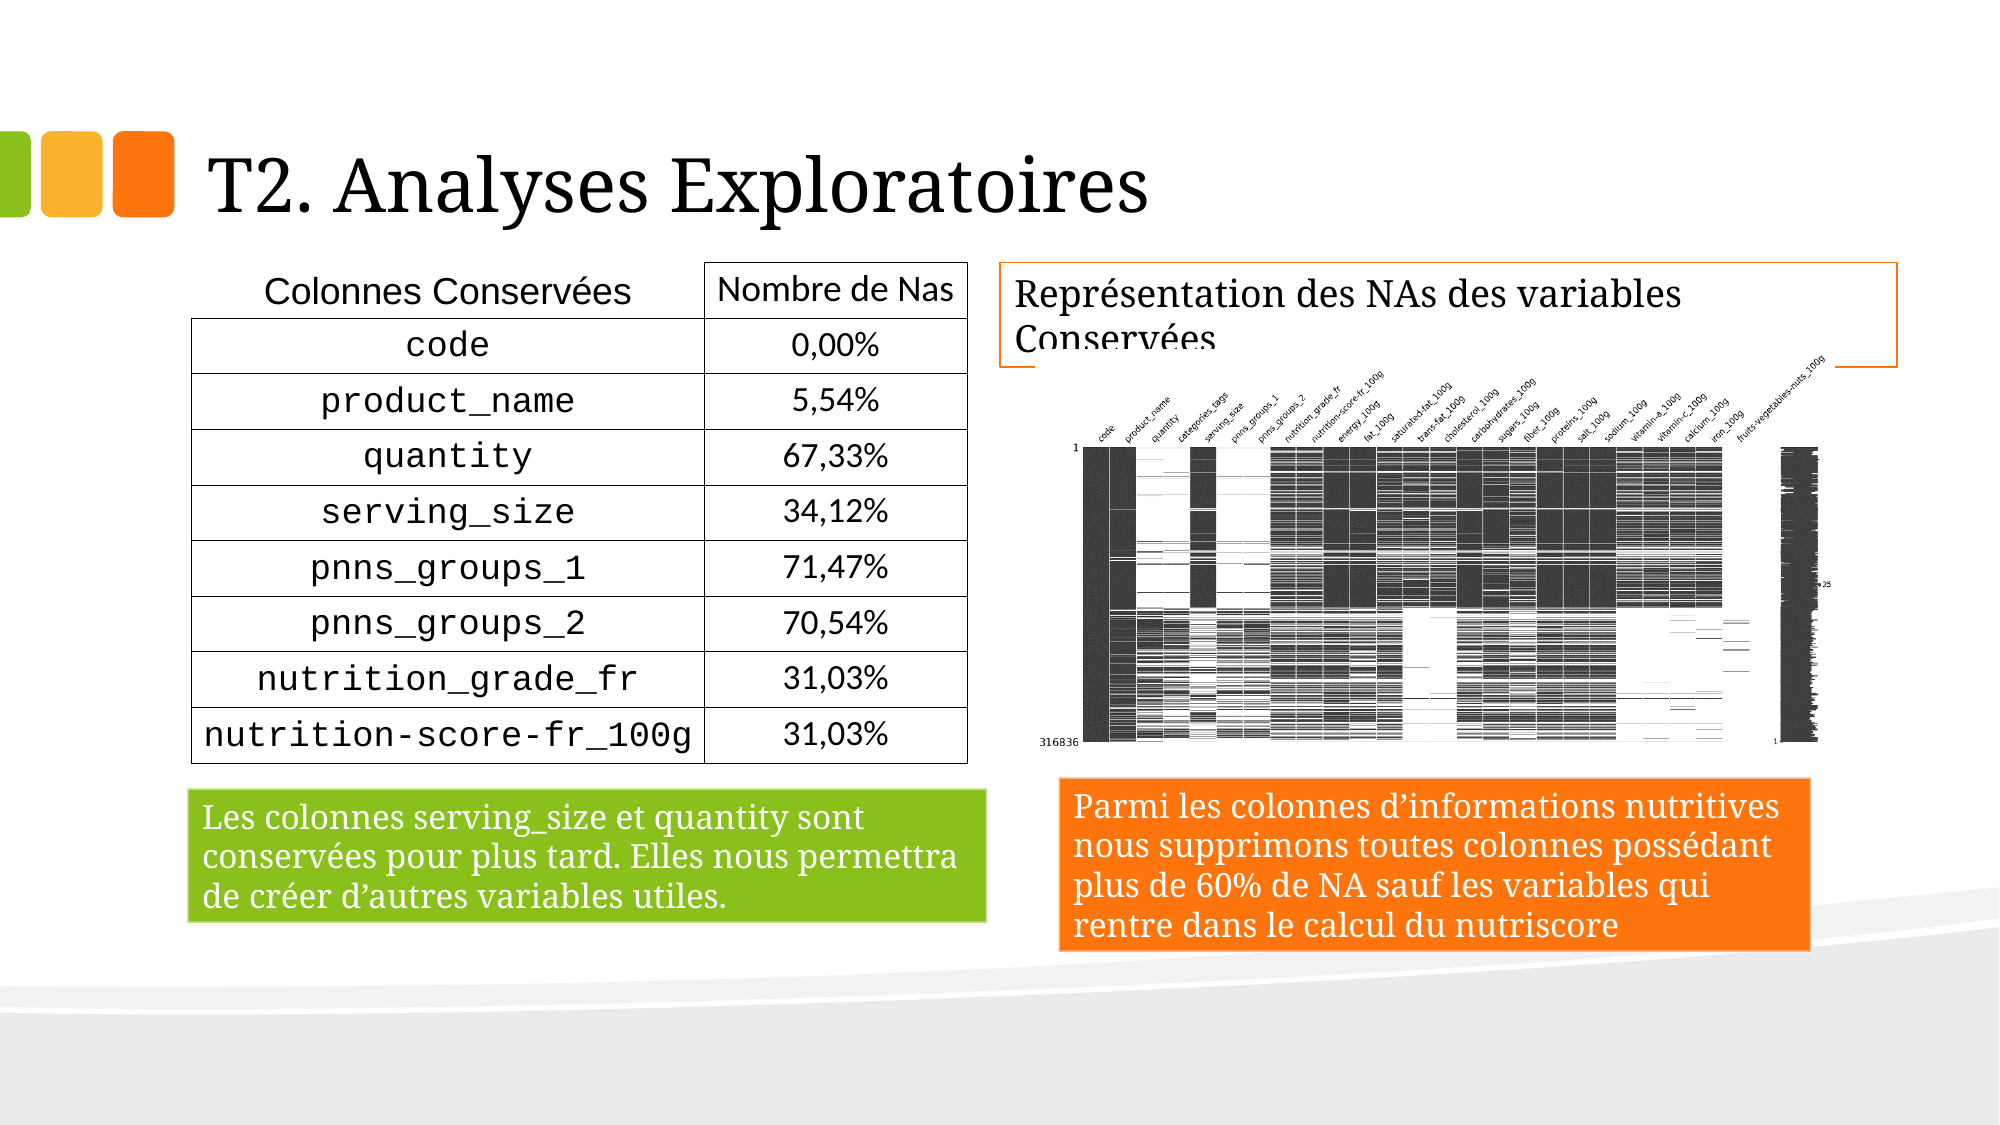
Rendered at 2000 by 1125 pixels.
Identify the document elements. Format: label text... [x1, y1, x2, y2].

text_box Parmi les colonnes d’informations nutritives nous supprimons toutes colonnes possédant plus de 60% de NA sauf les variables qui rentre dans le calcul du nutriscore [1057, 776, 1812, 953]
table_cell nutrition_grade_fr [192, 652, 704, 707]
table_cell 31,03% [705, 708, 967, 763]
table_cell 70,54% [705, 597, 967, 651]
table_header Nombre de Nas [705, 263, 967, 318]
table_cell 0,00% [705, 319, 967, 373]
table_cell nutrition-score-fr_100g [192, 708, 704, 763]
title T2. Analyses Exploratoires [187, 24, 1787, 238]
table_cell 71,47% [705, 541, 967, 596]
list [1034, 349, 1835, 752]
text_box Représentation des NAs des variables Conservées [999, 262, 1898, 368]
table_cell serving_size [192, 486, 704, 540]
table_cell pnns_groups_1 [192, 541, 704, 596]
table_cell 5,54% [705, 374, 967, 429]
table_header Colonnes Conservées [191, 262, 704, 318]
table_cell 31,03% [705, 652, 967, 707]
text_box Les colonnes serving_size et quantity sont conservées pour plus tard. Elles nous permettra de créer d’autres variables utiles. [186, 787, 988, 924]
table_cell quantity [192, 430, 704, 485]
table_cell pnns_groups_2 [192, 597, 704, 651]
table_cell 34,12% [705, 486, 967, 540]
table_cell product_name [192, 374, 704, 429]
table_cell 67,33% [705, 430, 967, 485]
table_cell code [192, 319, 704, 373]
